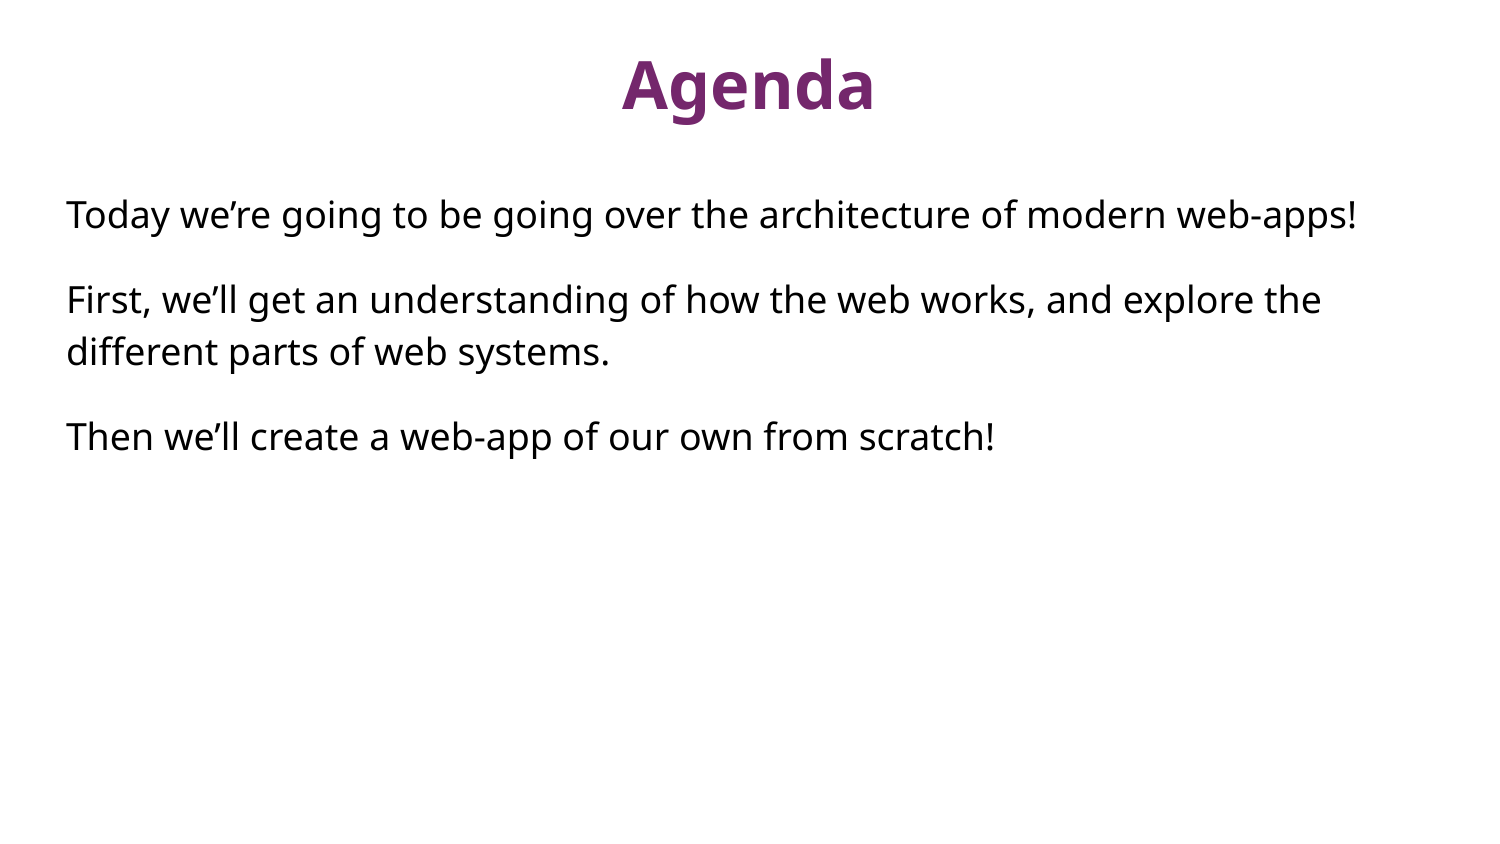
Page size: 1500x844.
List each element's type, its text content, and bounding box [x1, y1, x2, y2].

list Today we’re going to be going over the architecture of modern web-apps! First, we’ll get an understanding of how the web works, and explore the different parts of web systems. Then we’ll create a web-app of our own from scratch! [51, 169, 1449, 730]
text_box Agenda [336, 35, 1164, 111]
